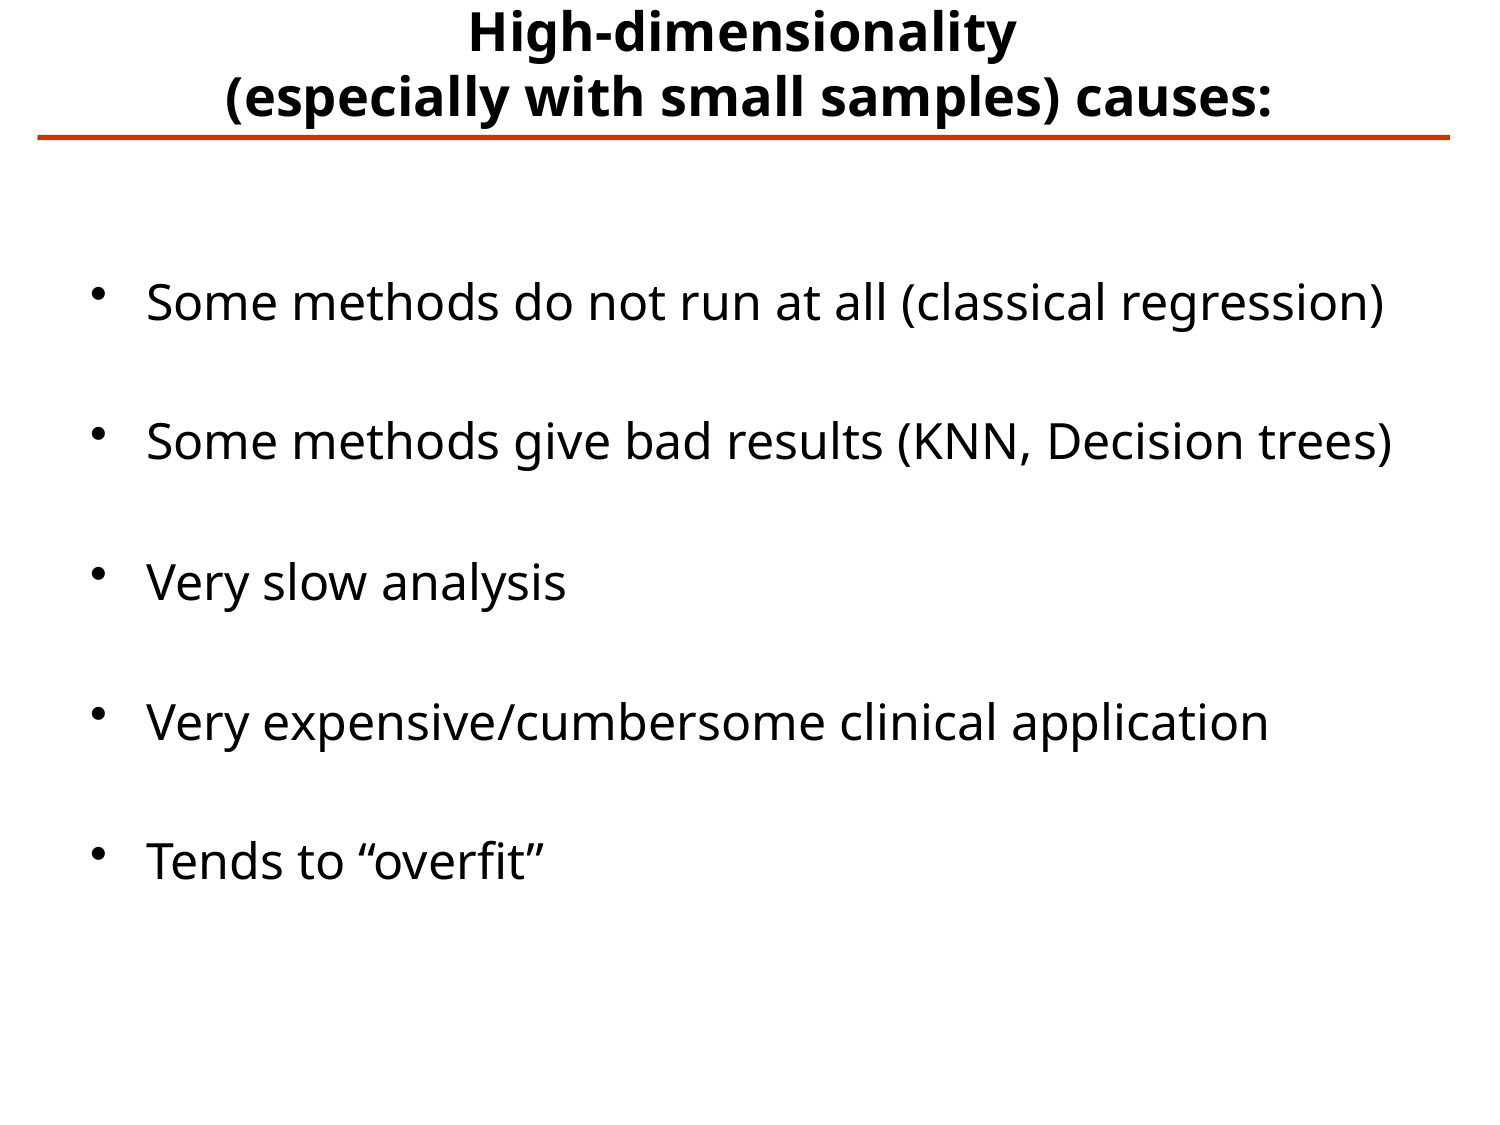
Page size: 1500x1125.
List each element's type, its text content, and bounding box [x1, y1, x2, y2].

list Some methods do not run at all (classical regression) Some methods give bad results (KNN, Decision trees) Very slow analysis Very expensive/cumbersome clinical application Tends to “overfit” [74, 262, 1426, 1006]
title High-dimensionality (especially with small samples) causes: [0, 0, 1500, 126]
